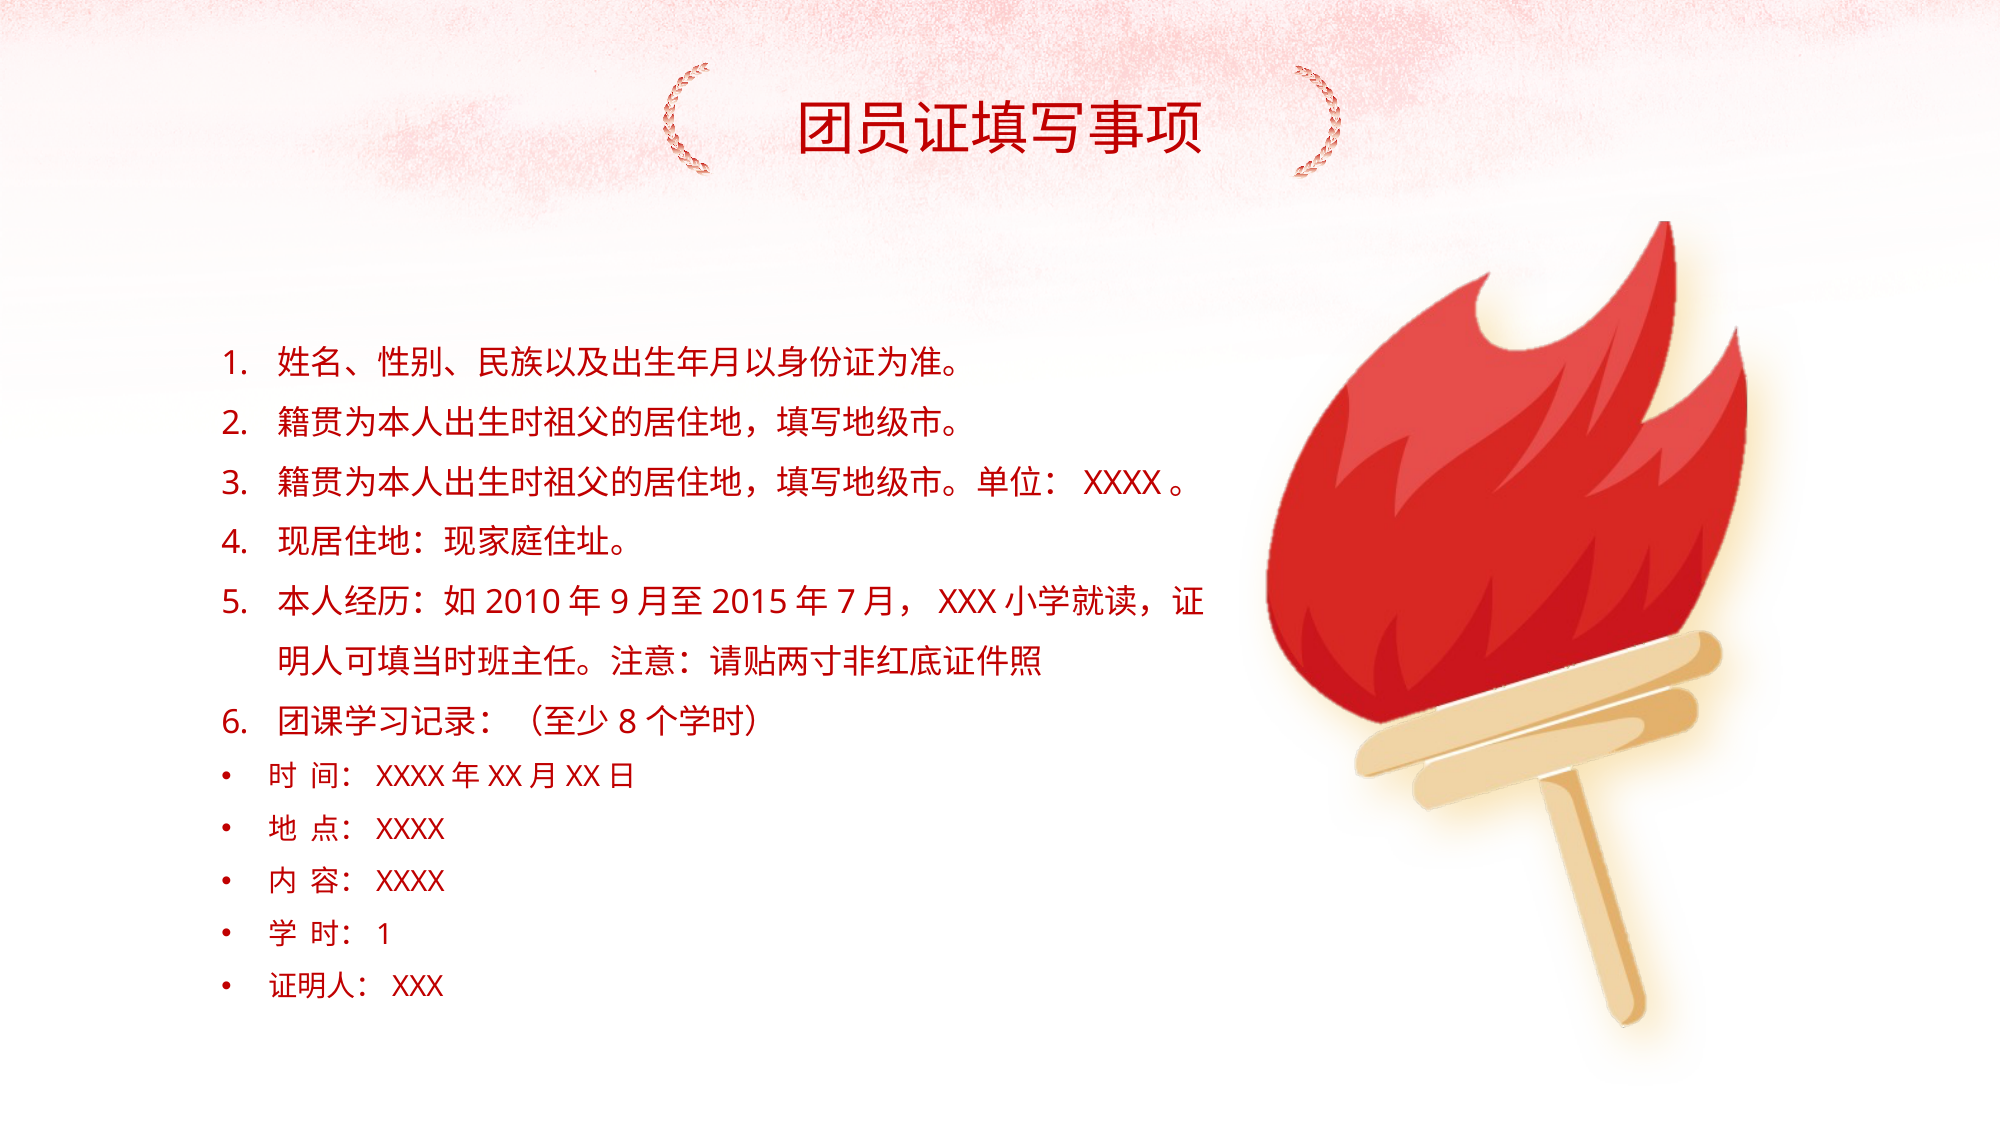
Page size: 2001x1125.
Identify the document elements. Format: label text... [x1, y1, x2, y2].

picture [0, 0, 2000, 1029]
text_box 团员证填写事项 [714, 83, 1289, 169]
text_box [661, 61, 714, 177]
text_box 姓名、性别、民族以及出生年月以身份证为准。 籍贯为本人出生时祖父的居住地，填写地级市。 籍贯为本人出生时祖父的居住地，填写地级市。单位：XXXX。 现居住地：现家庭住址。 本人经历：如2010年9月至2015年7月，XXX小学就读，证明人可填当时班主任。注意：请贴两寸非红底证件照 团课学习记录：（至少8个学时） 时 间：XXXX年XX月XX日 地 点：XXXX 内 容：XXXX 学 时：1 证明人：XXX [206, 313, 1243, 1010]
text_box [1289, 64, 1342, 180]
